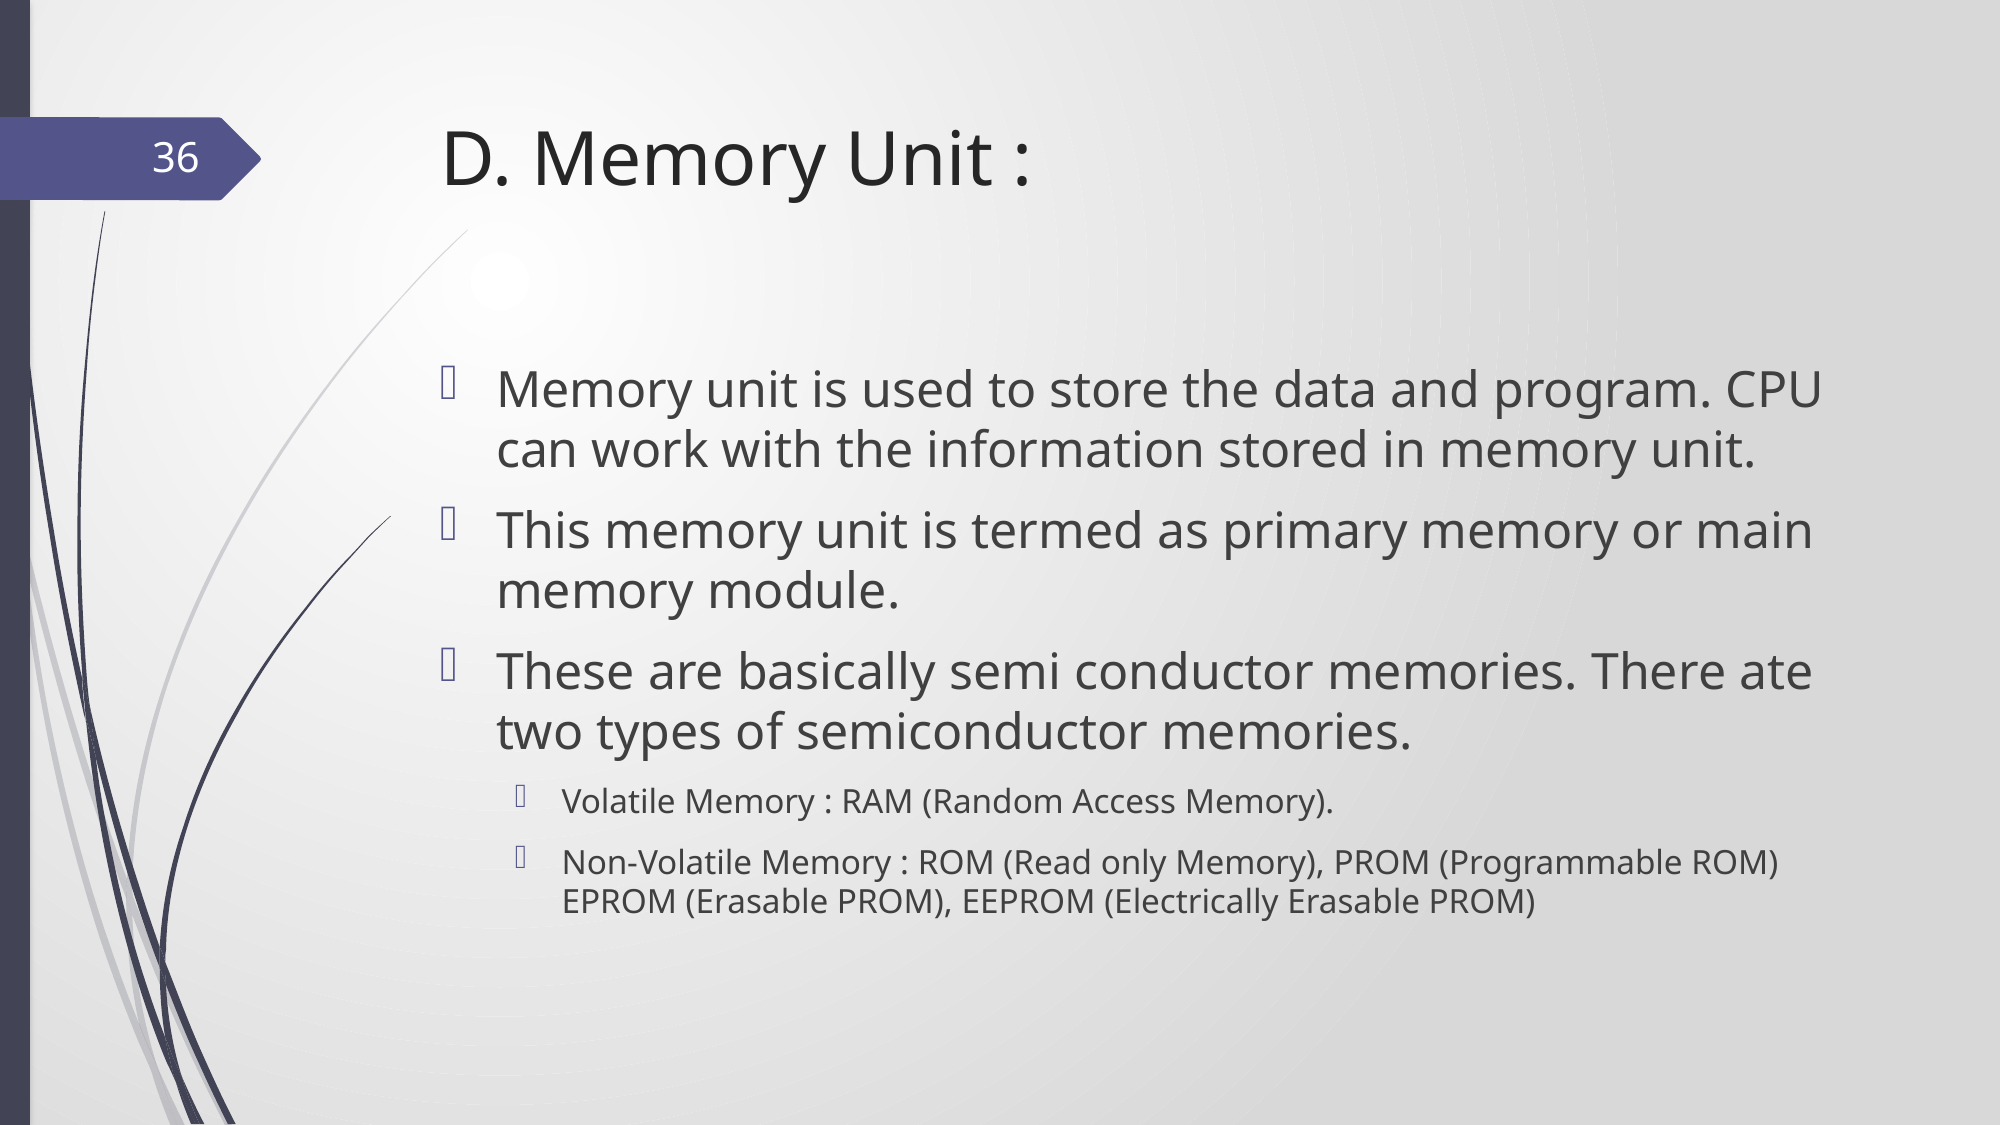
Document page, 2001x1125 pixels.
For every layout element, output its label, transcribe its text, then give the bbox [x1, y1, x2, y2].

title D. Memory Unit : [425, 102, 1888, 313]
list Memory unit is used to store the data and program. CPU can work with the information stored in memory unit. This memory unit is termed as primary memory or main memory module. These are basically semi conductor memories. There ate two types of semiconductor memories. Volatile Memory : RAM (Random Access Memory). Non-Volatile Memory : ROM (Read only Memory), PROM (Programmable ROM) EPROM (Erasable PROM), EEPROM (Electrically Erasable PROM) [424, 350, 1888, 970]
slide_number 36 [87, 129, 216, 190]
